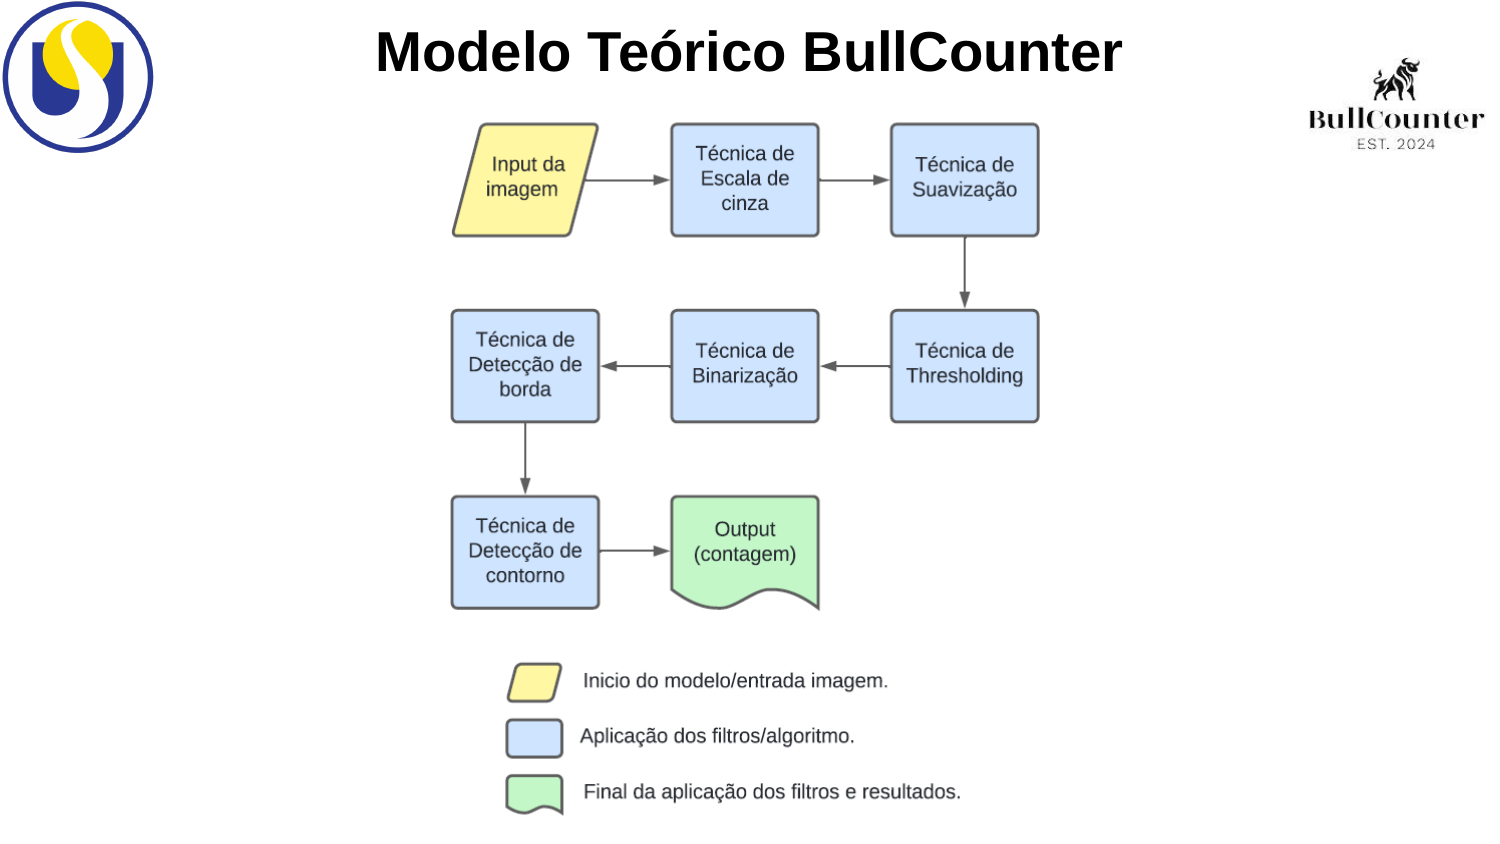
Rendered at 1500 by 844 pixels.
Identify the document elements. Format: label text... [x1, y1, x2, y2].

picture [1292, 0, 1500, 207]
picture [427, 102, 1073, 831]
title Modelo Teórico BullCounter [155, 0, 1290, 94]
picture [0, 0, 155, 155]
